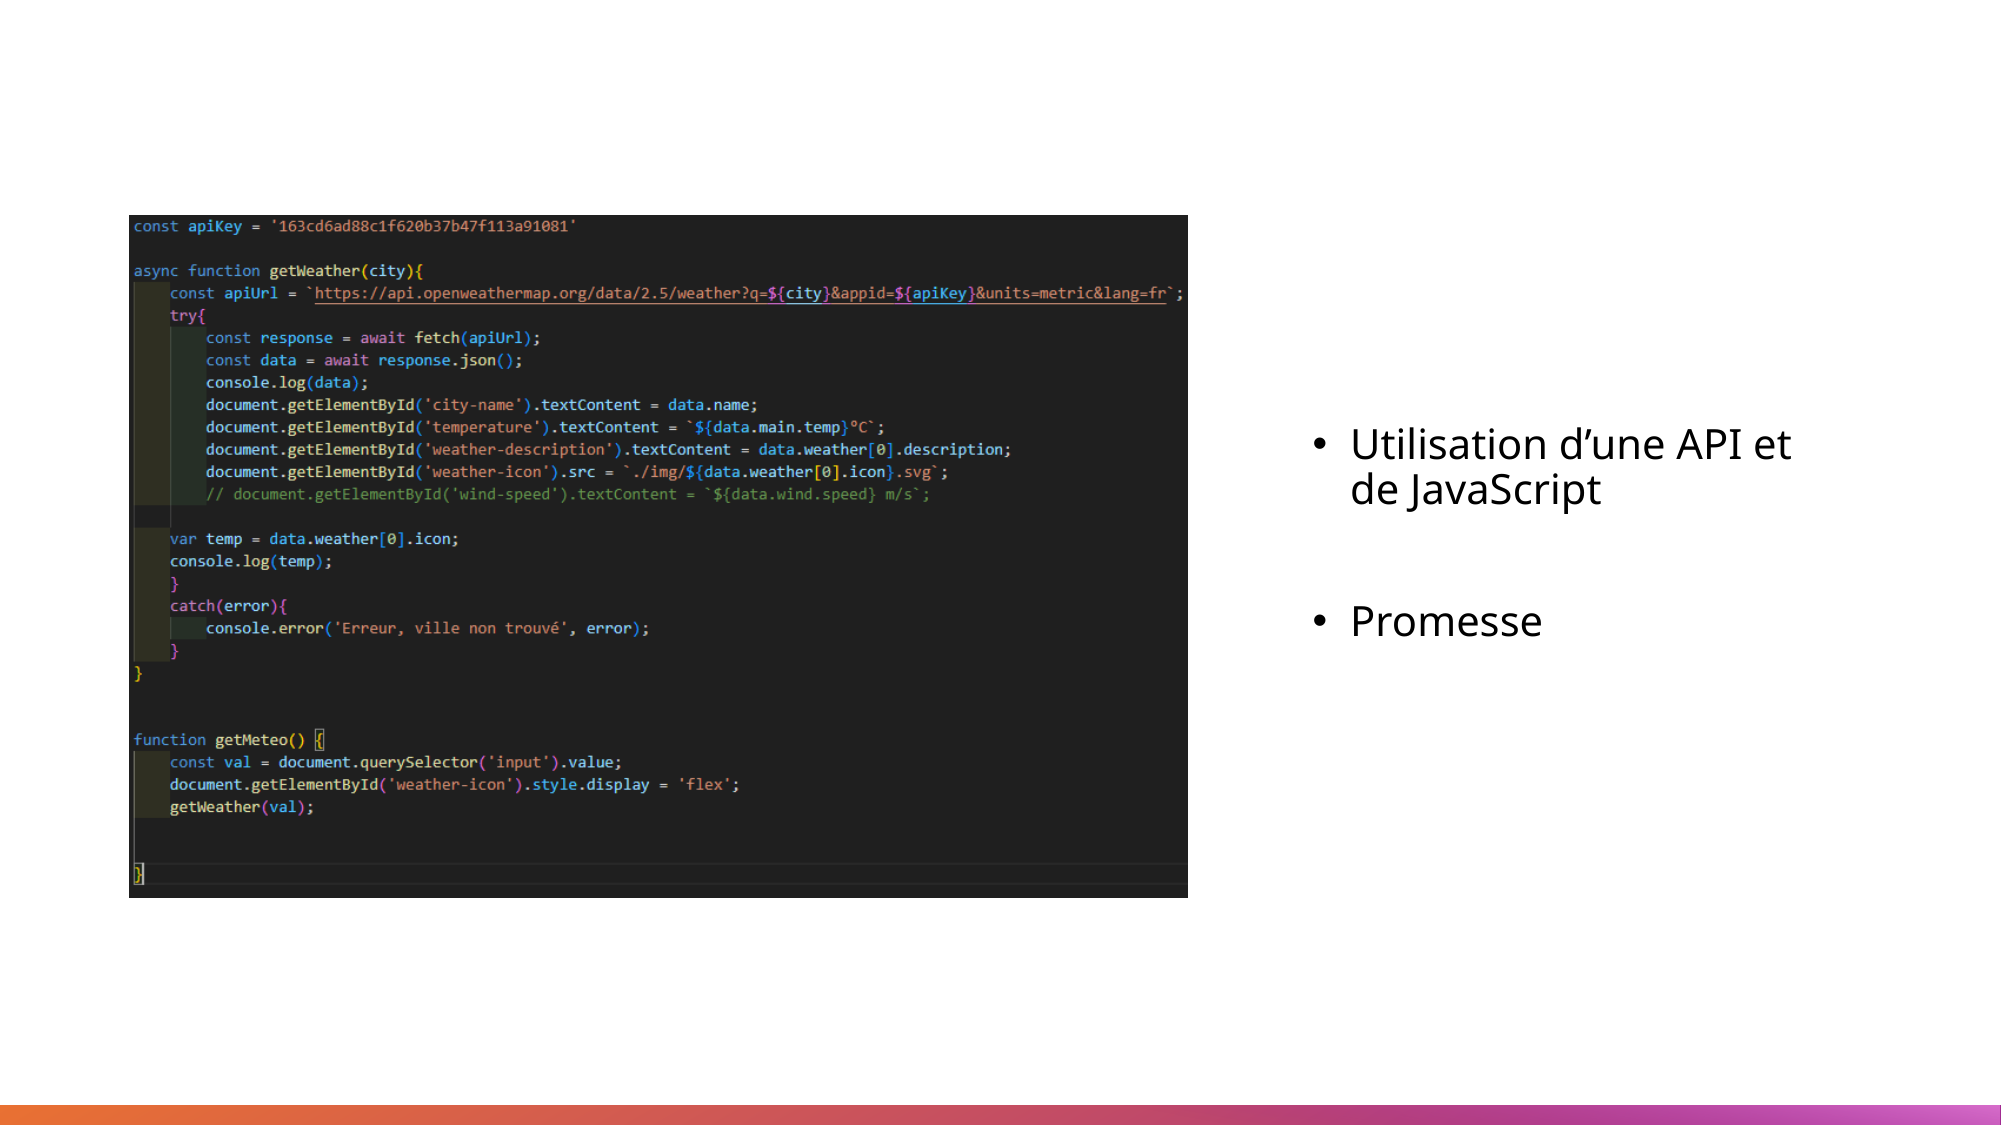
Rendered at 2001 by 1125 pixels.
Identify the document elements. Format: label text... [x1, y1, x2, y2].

picture [128, 214, 1188, 899]
list Utilisation d’une API et de JavaScript Promesse [1297, 415, 1863, 982]
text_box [0, 1104, 2000, 1125]
